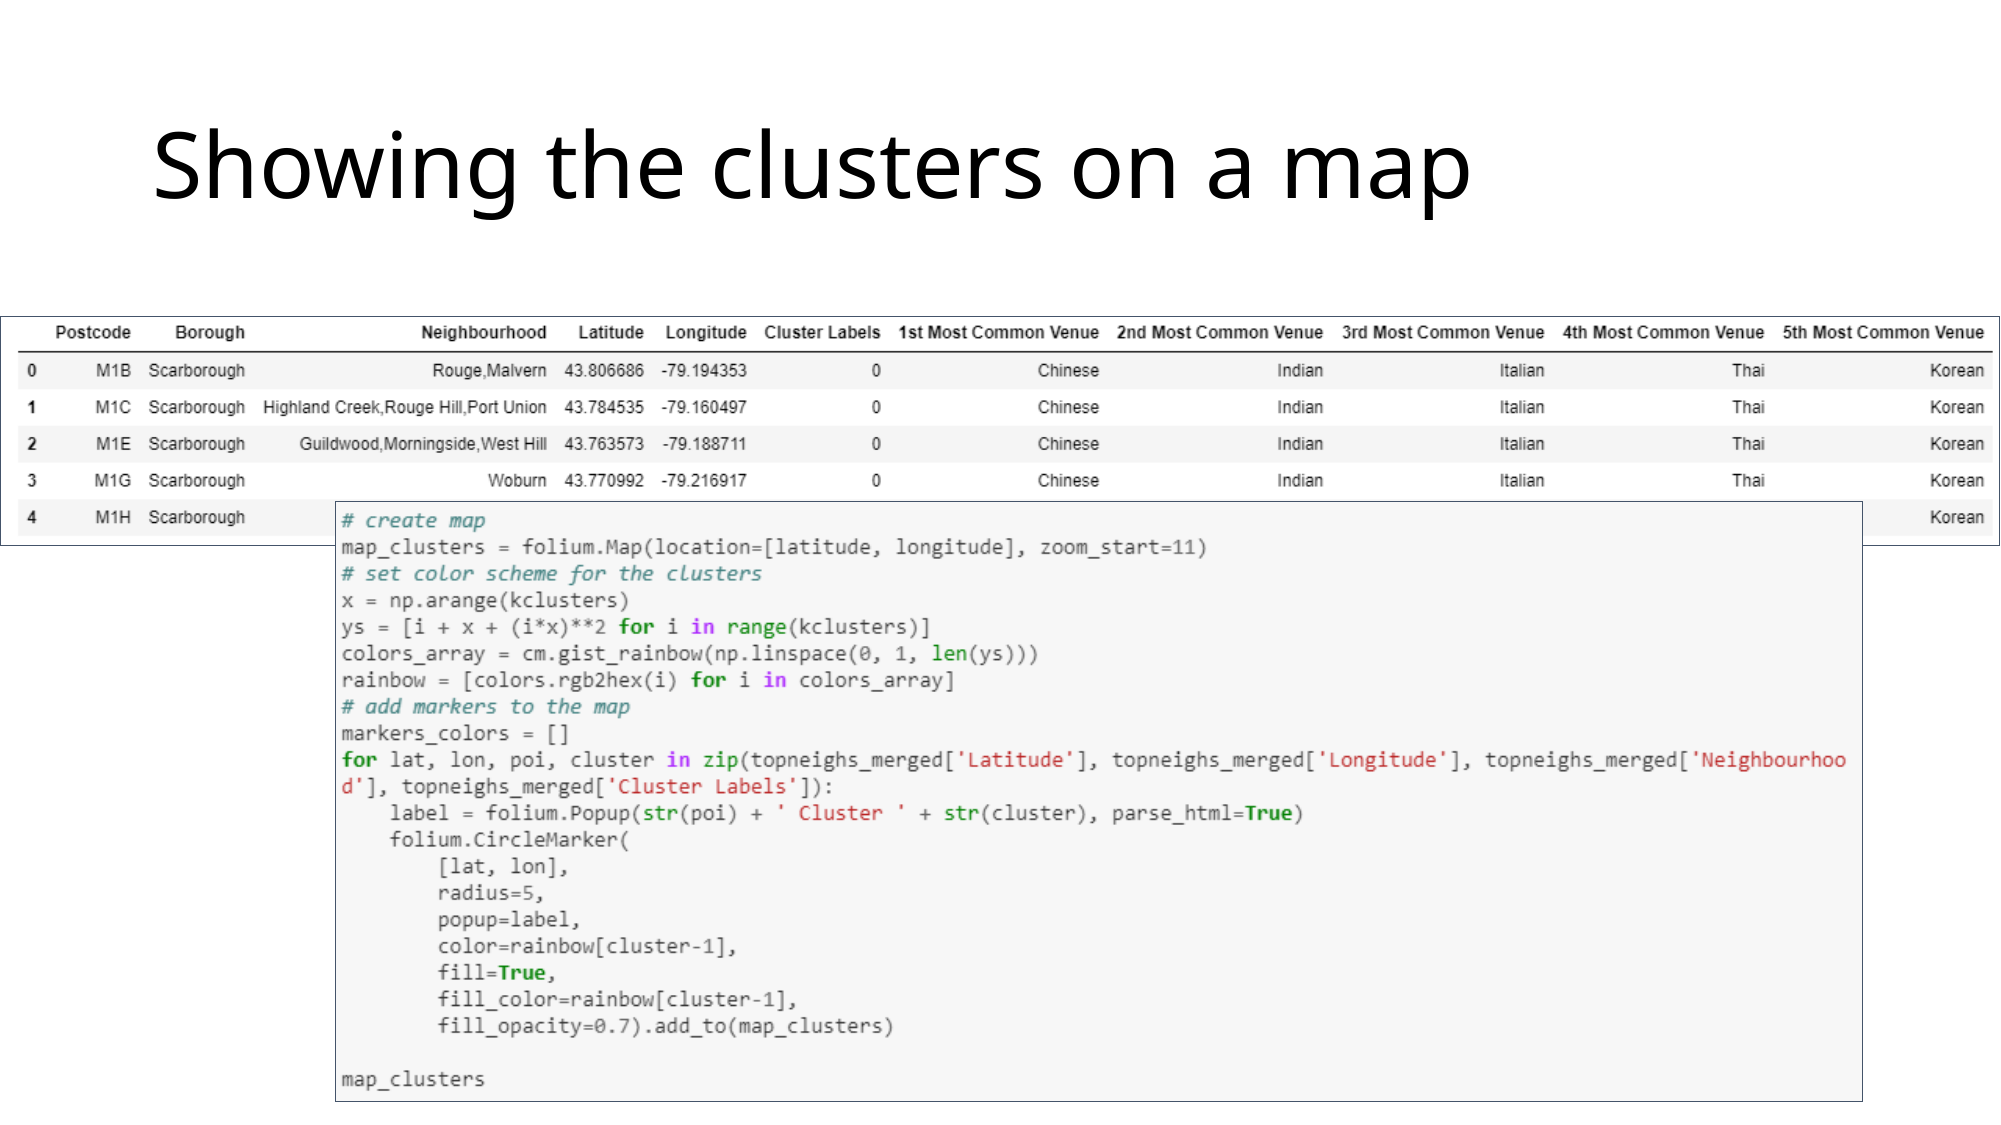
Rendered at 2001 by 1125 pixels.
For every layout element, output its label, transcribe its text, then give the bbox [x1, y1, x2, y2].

title Showing the clusters on a map [137, 59, 1863, 278]
picture [0, 316, 2000, 1102]
